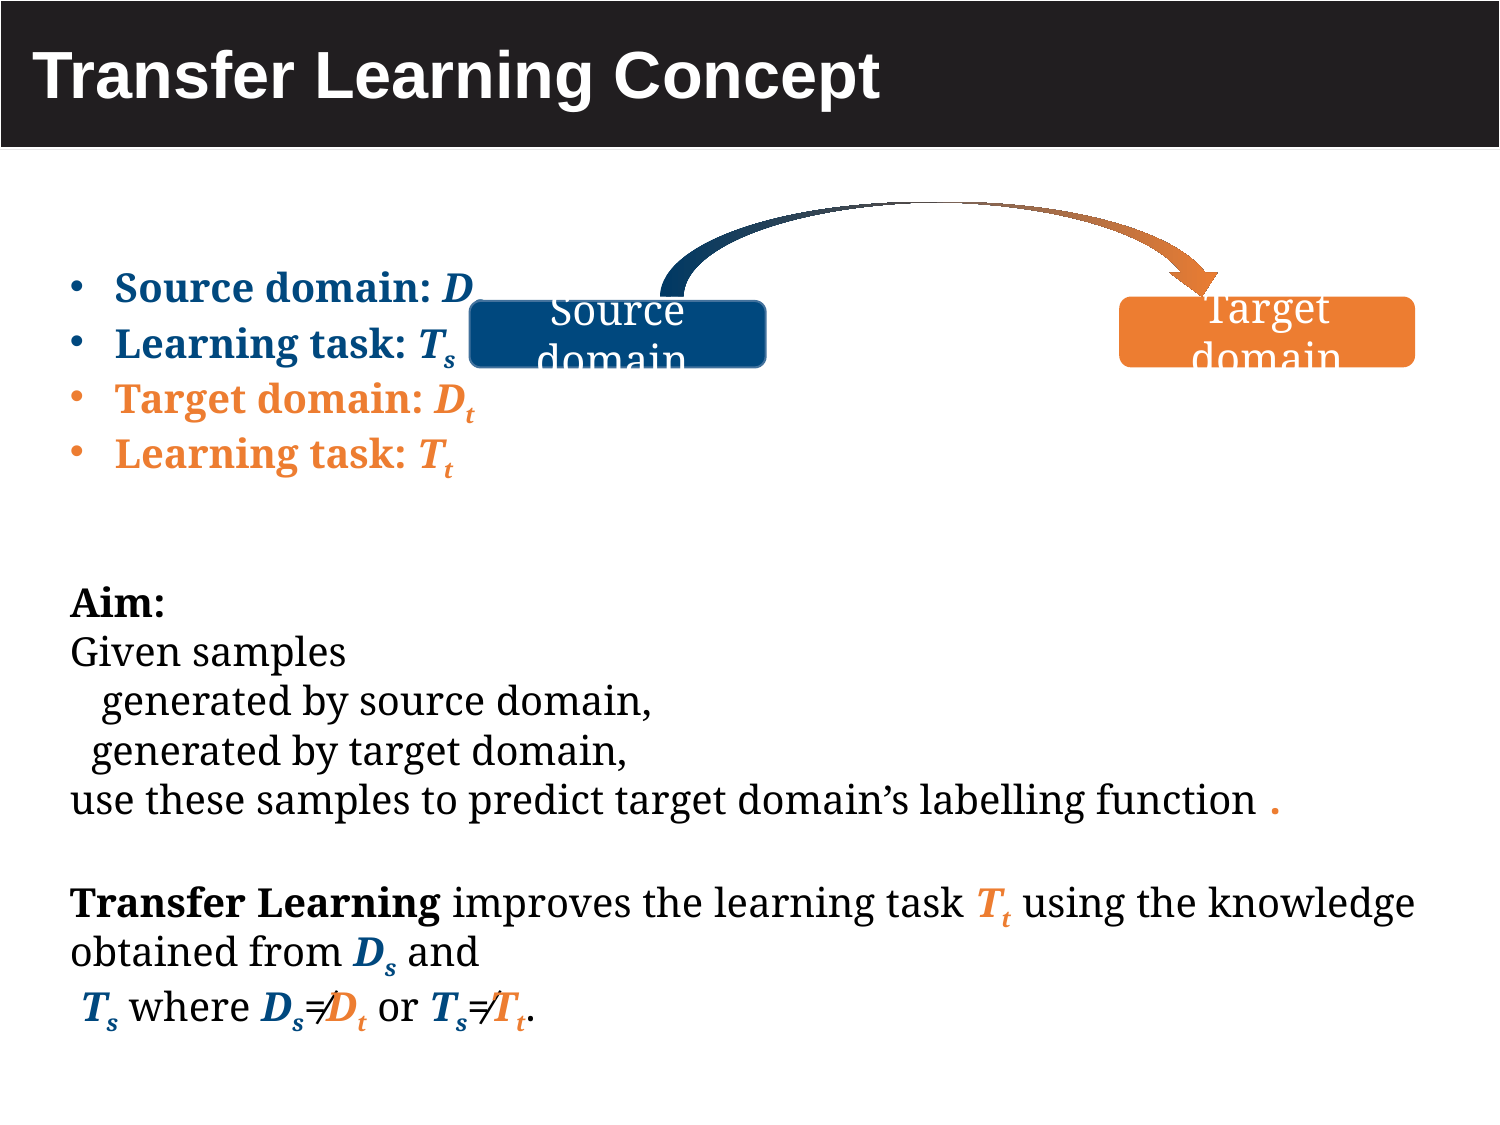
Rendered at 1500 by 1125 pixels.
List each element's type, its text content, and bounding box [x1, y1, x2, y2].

picture [0, 149, 1500, 1125]
title Transfer Learning Concept [17, 14, 1082, 140]
text_box Source domain [468, 299, 767, 369]
text_box [658, 200, 1220, 299]
text_box Target domain [1118, 295, 1417, 369]
